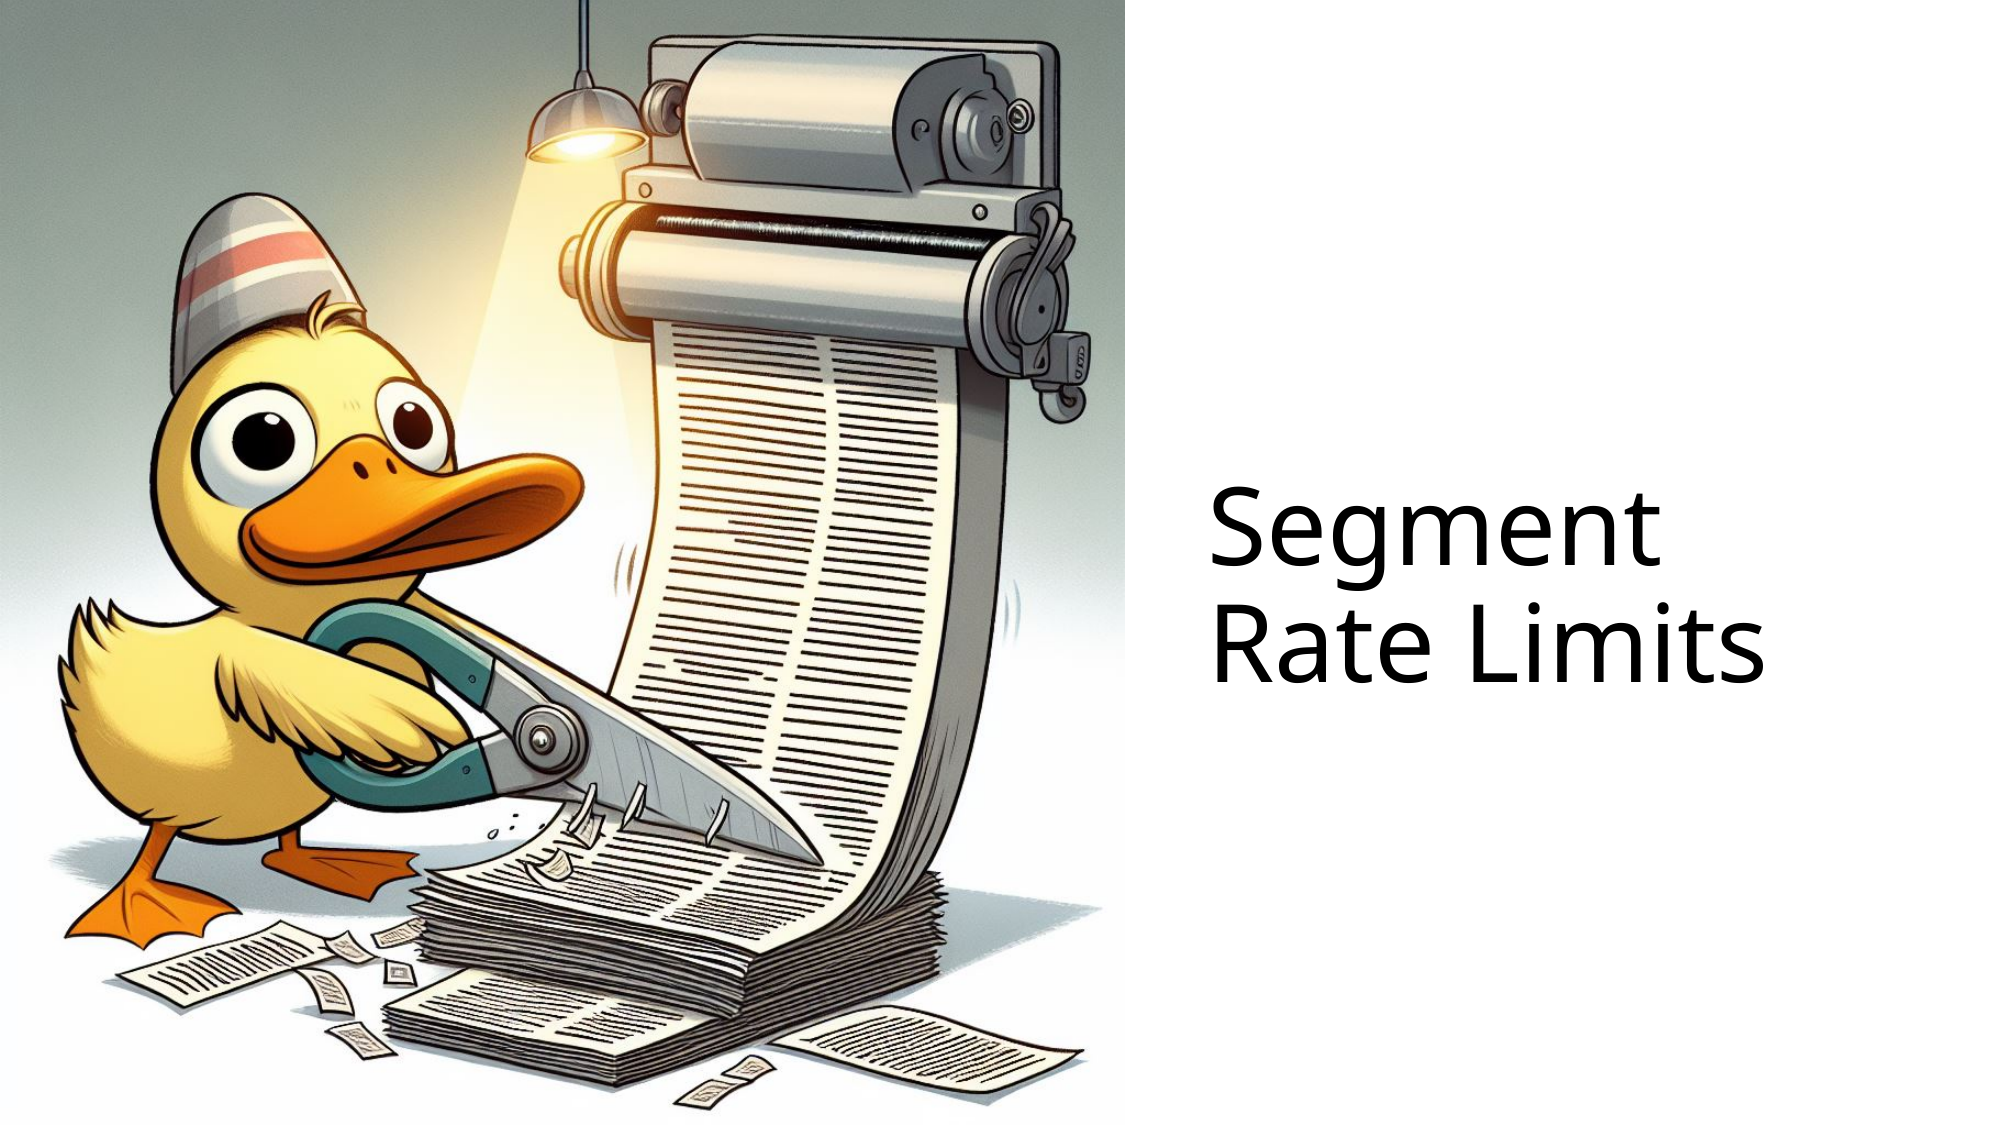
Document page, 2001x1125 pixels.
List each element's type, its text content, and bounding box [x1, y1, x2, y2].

title Segment Rate Limits [1192, 411, 1903, 714]
picture [0, 0, 1126, 1125]
